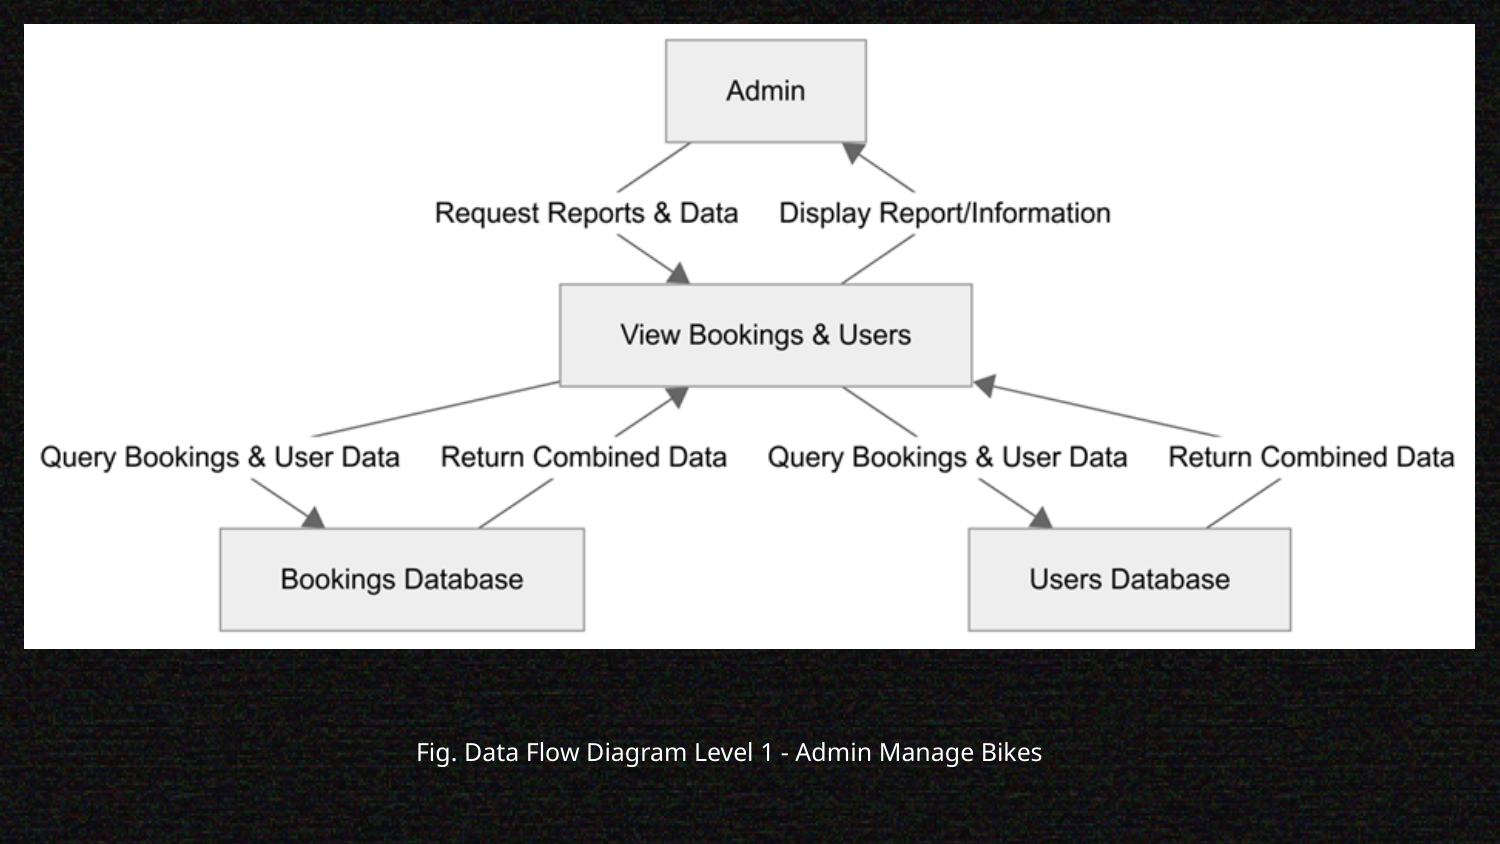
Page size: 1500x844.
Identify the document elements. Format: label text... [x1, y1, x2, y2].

text_box Fig. Data Flow Diagram Level 1 - Admin Manage Bikes [401, 721, 1099, 782]
picture [0, 0, 1500, 844]
